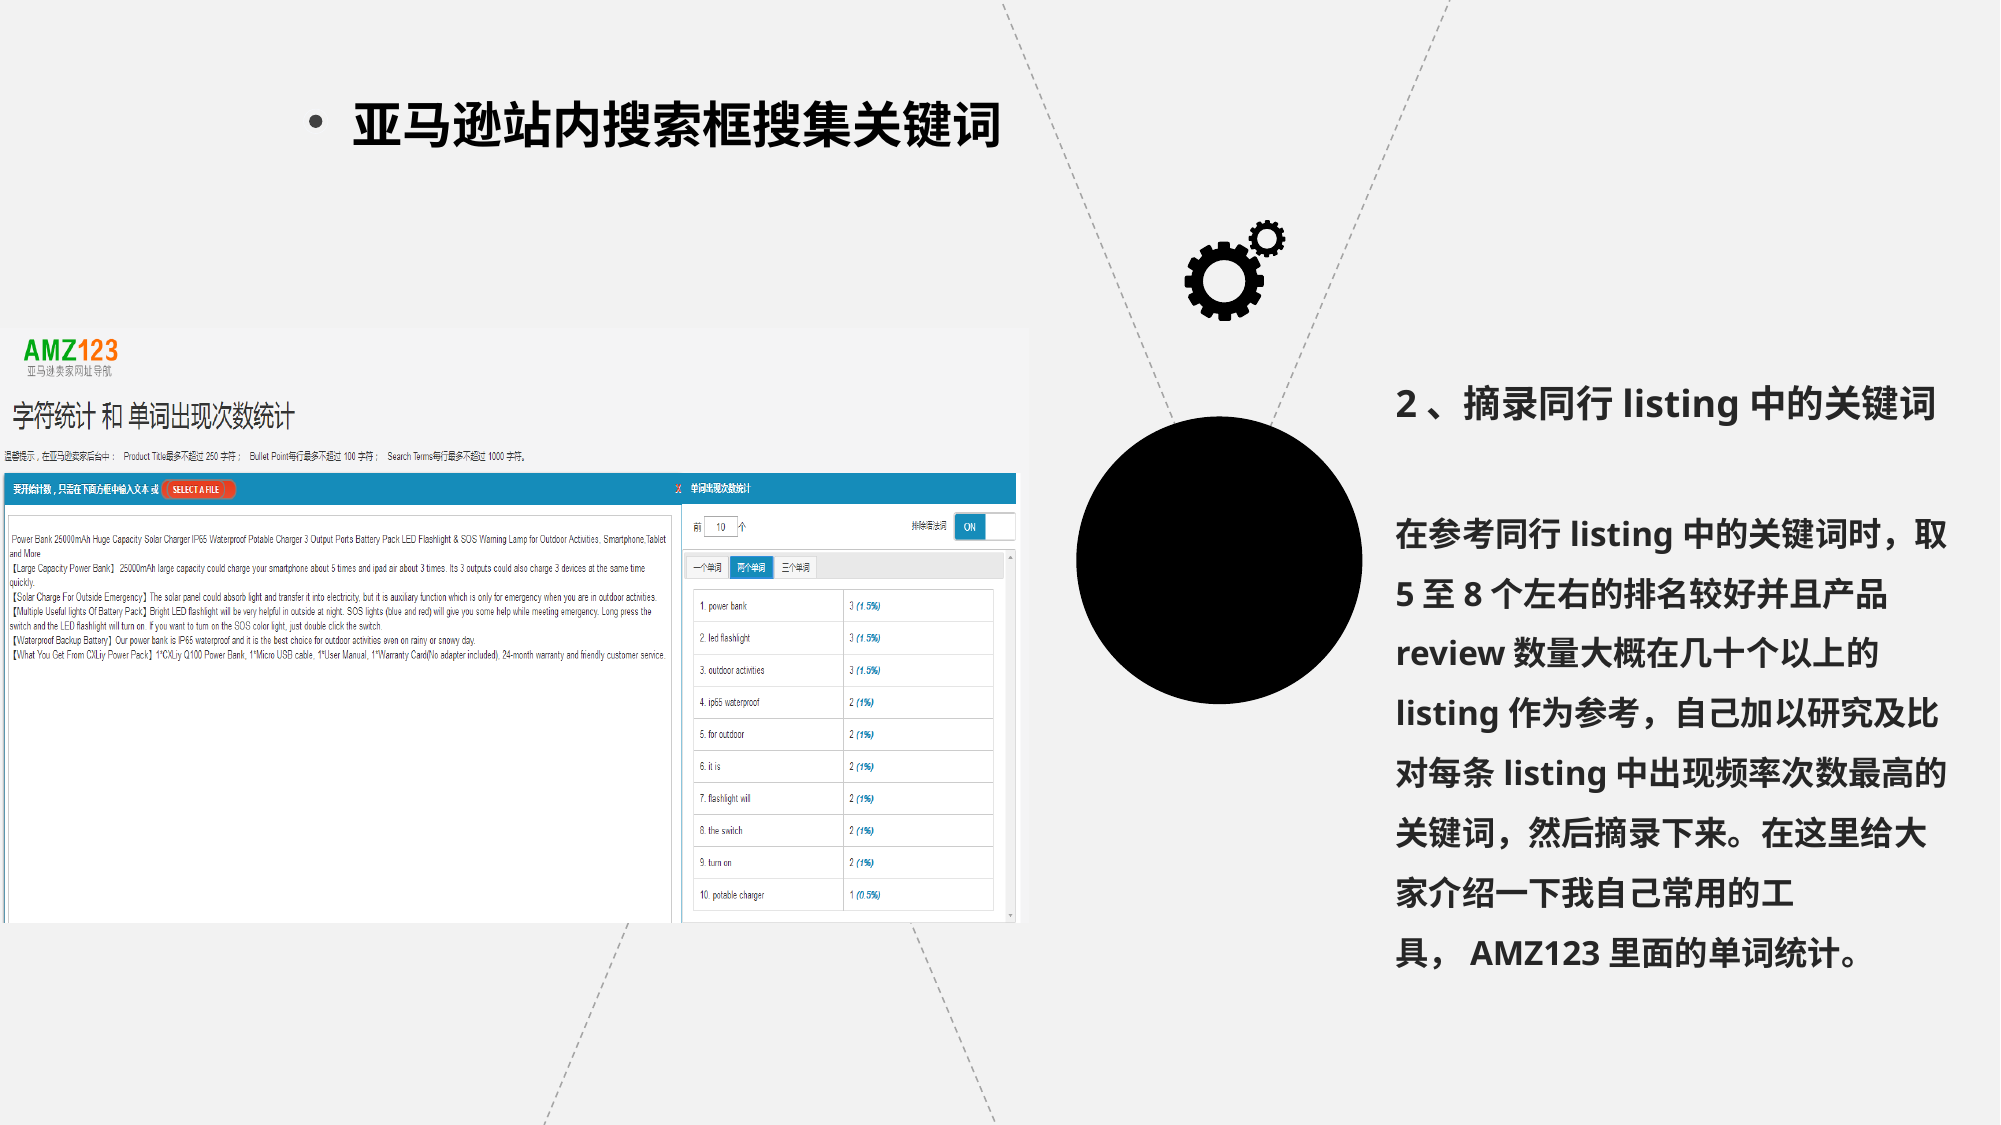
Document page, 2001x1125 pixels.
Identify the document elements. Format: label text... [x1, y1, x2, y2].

picture [0, 328, 1029, 923]
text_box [544, 923, 997, 1125]
text_box 亚马逊站内搜索框搜集关键词 [337, 86, 1001, 162]
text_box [303, 109, 328, 134]
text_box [1001, 0, 1450, 705]
text_box 2、摘录同行listing中的关键词 在参考同行listing中的关键词时，取5至8个左右的排名较好并且产品review数量大概在几十个以上的listing作为参考，自己加以研究及比对每条listing中出现频率次数最高的关键词，然后摘录下来。在这里给大家介绍一下我自己常用的工具，AMZ123里面的单词统计。 [1380, 350, 1972, 980]
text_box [1184, 220, 1286, 321]
